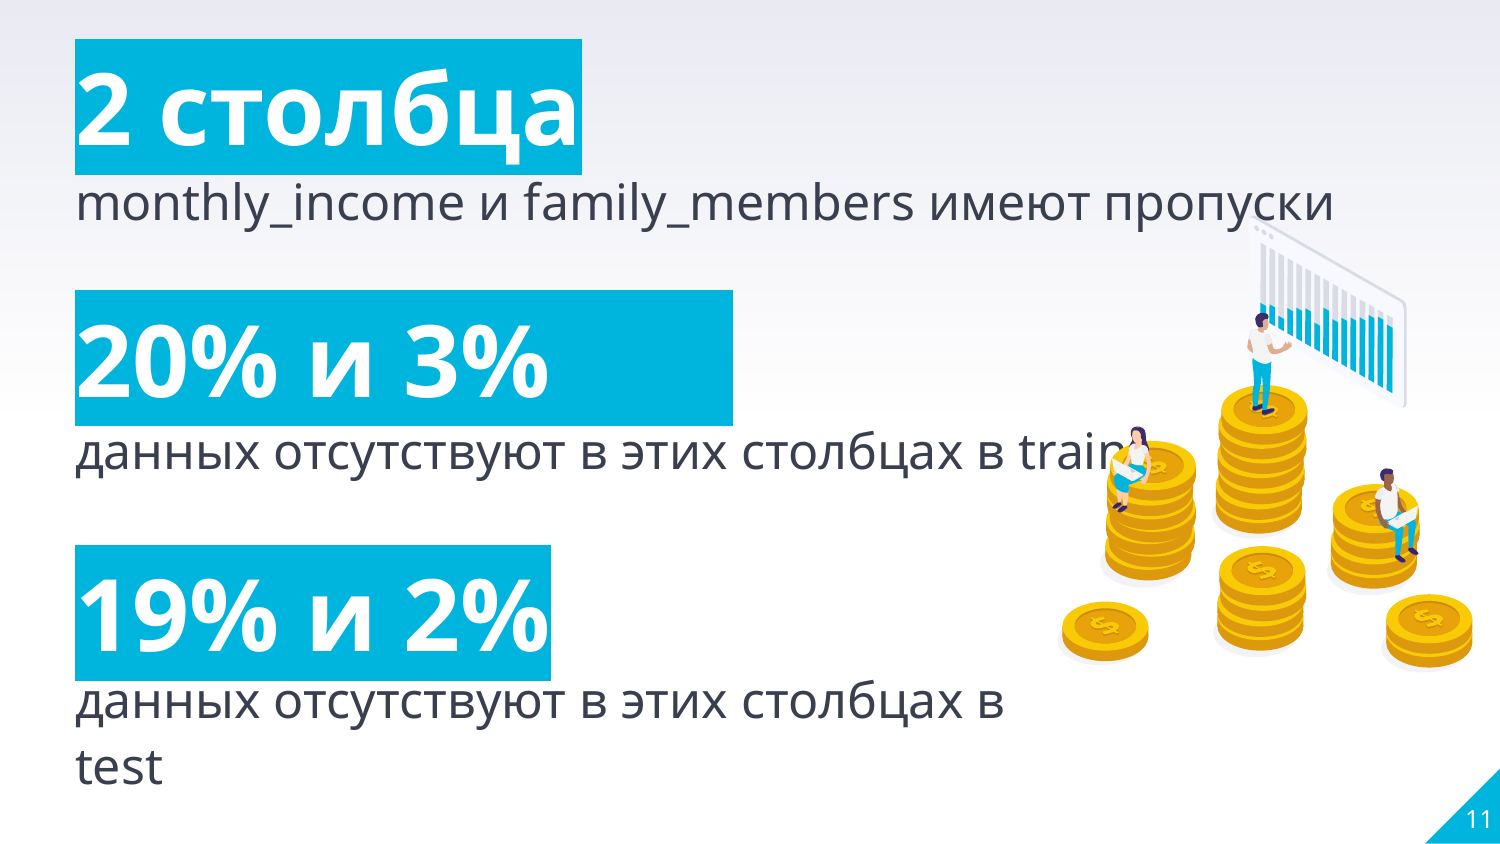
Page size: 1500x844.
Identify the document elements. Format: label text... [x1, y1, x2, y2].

slide_number 11 [1418, 760, 1494, 838]
subtitle данных отсутствуют в этих столбцах в train [75, 413, 1052, 490]
title 20% и 3% [75, 320, 846, 413]
title 2 столбца [75, 68, 740, 164]
subtitle данных отсутствуют в этих столбцах в test [75, 662, 1091, 801]
title 19% и 2% [75, 575, 740, 662]
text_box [1057, 215, 1473, 673]
subtitle monthly_income и family_members имеют пропуски [75, 164, 1372, 241]
